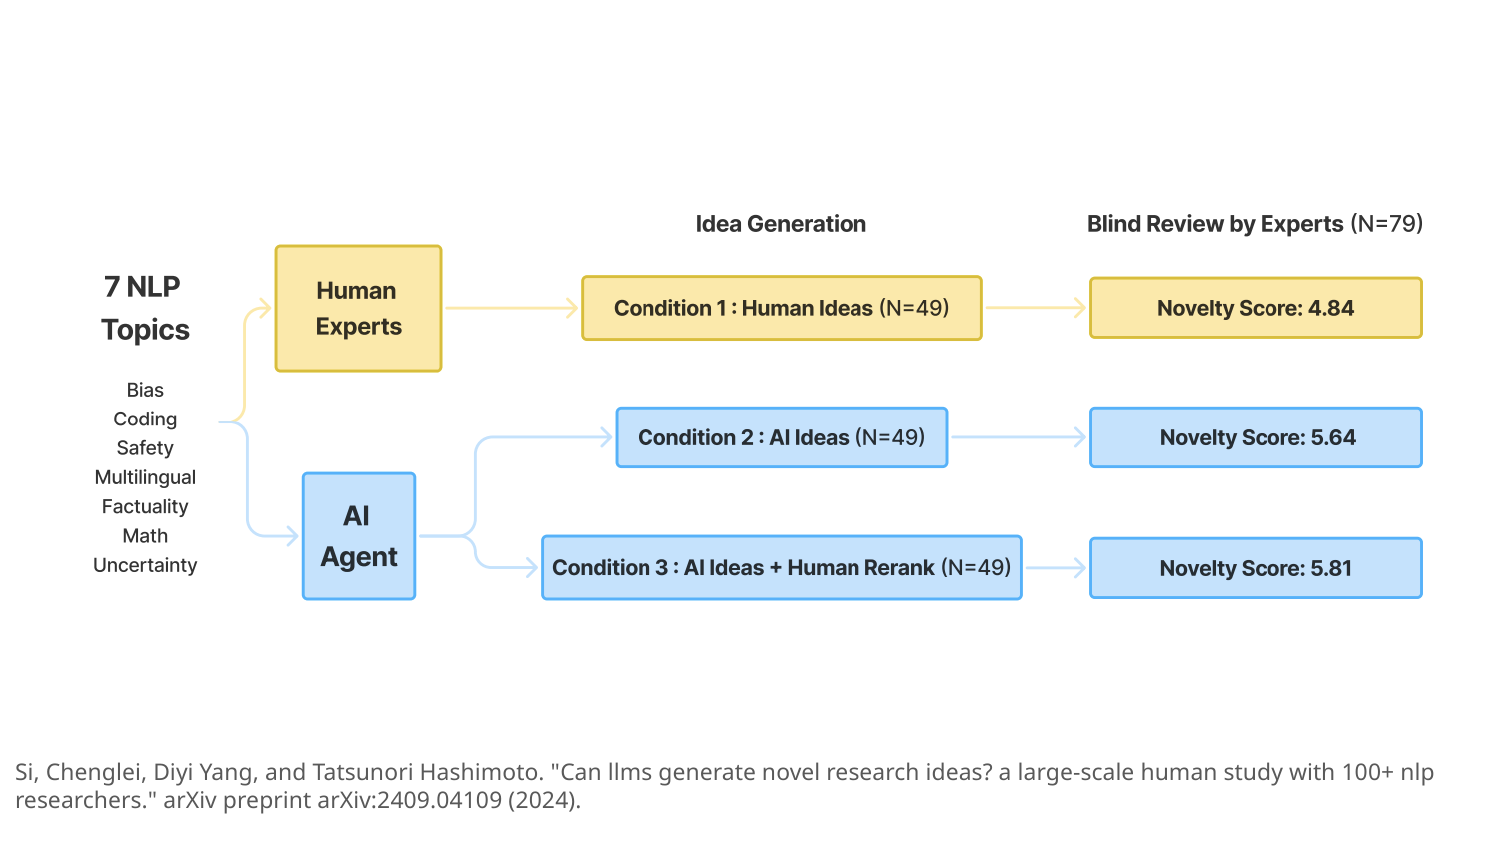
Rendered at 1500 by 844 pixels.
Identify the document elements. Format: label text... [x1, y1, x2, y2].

text_box Si, Chenglei, Diyi Yang, and Tatsunori Hashimoto. "Can llms generate novel research ideas? a large-scale human study with 100+ nlp researchers." arXiv preprint arXiv:2409.04109 (2024). [0, 742, 1466, 828]
picture [24, 180, 1476, 663]
